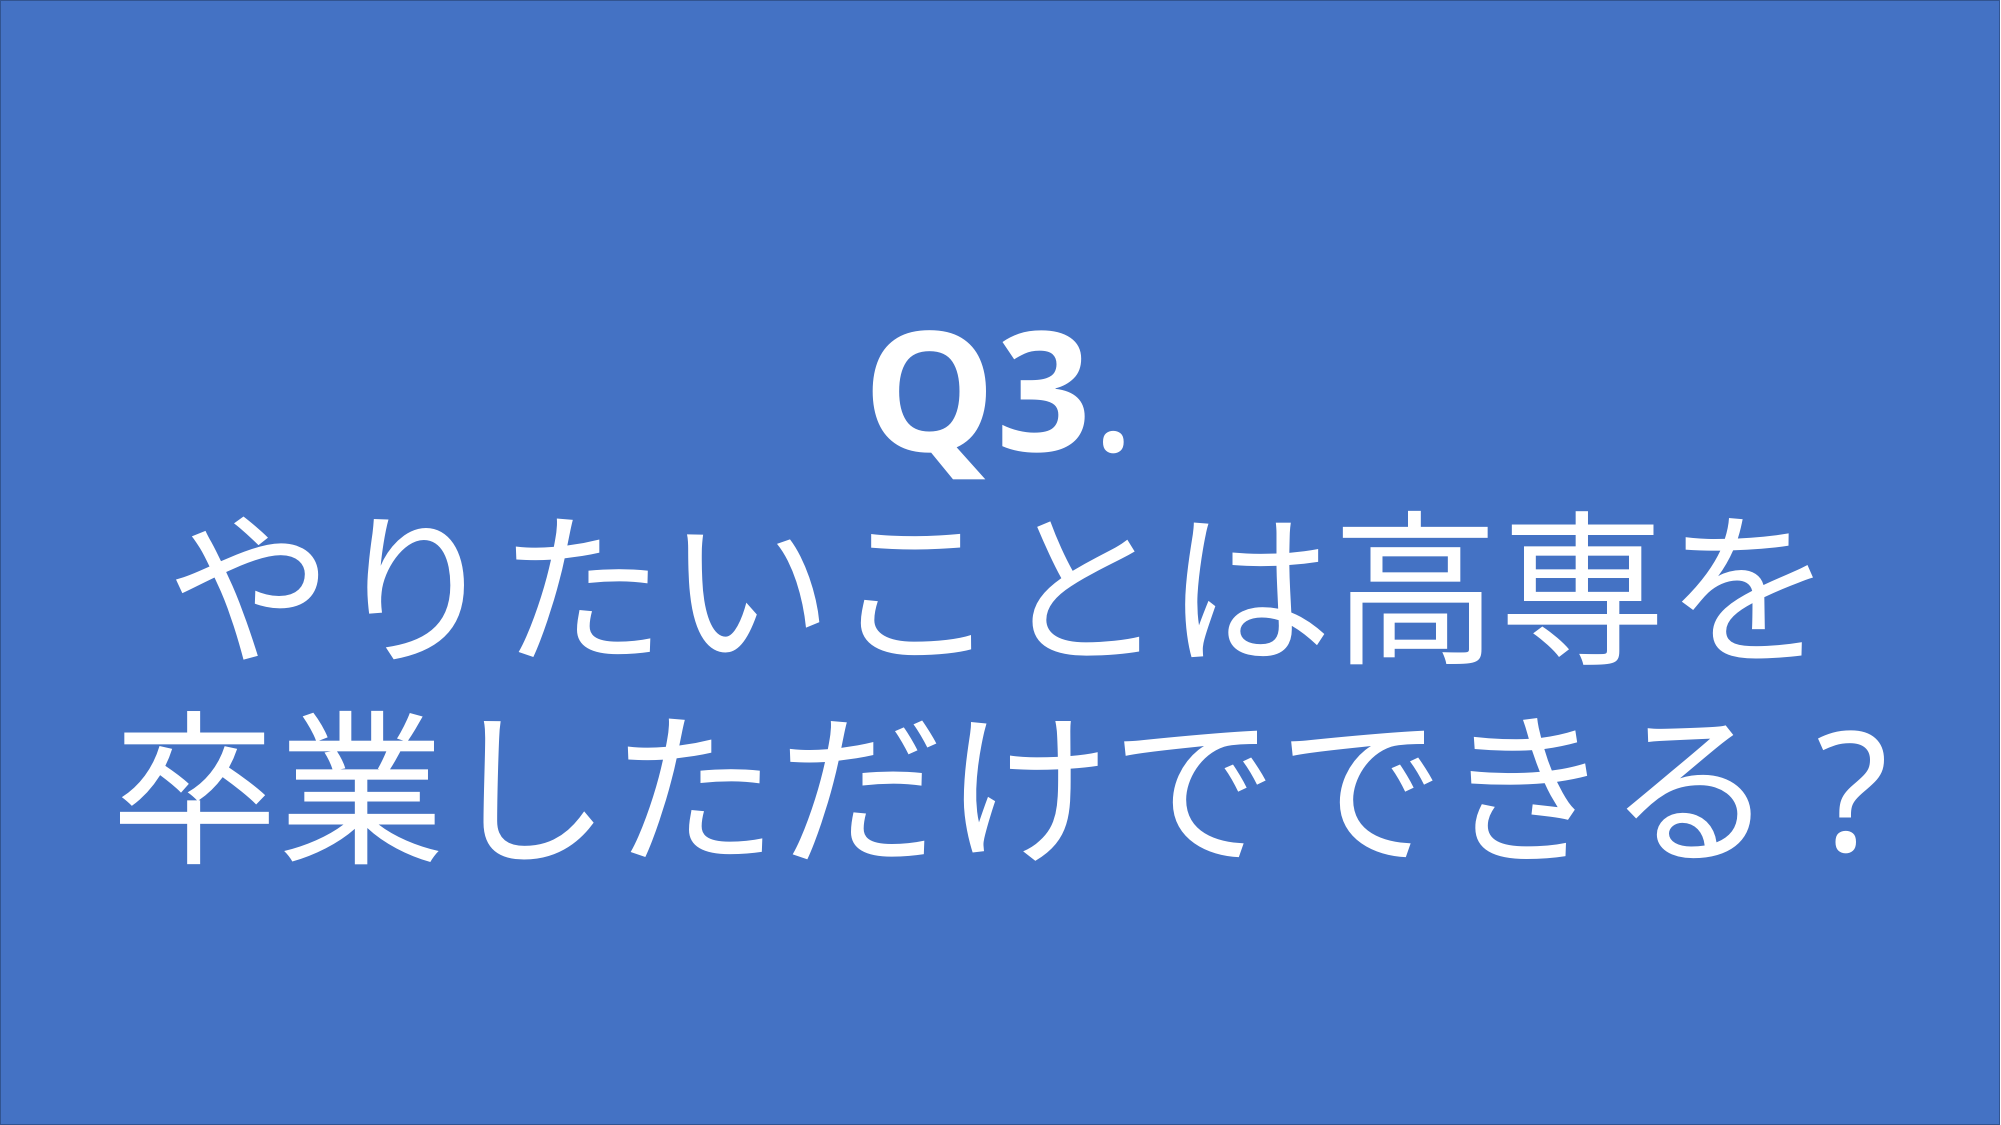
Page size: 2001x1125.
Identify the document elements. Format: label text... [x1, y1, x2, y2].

text_box Q3. やりたいことは高専を 卒業しただけでできる? [59, 277, 1940, 893]
text_box [0, 0, 2000, 1125]
